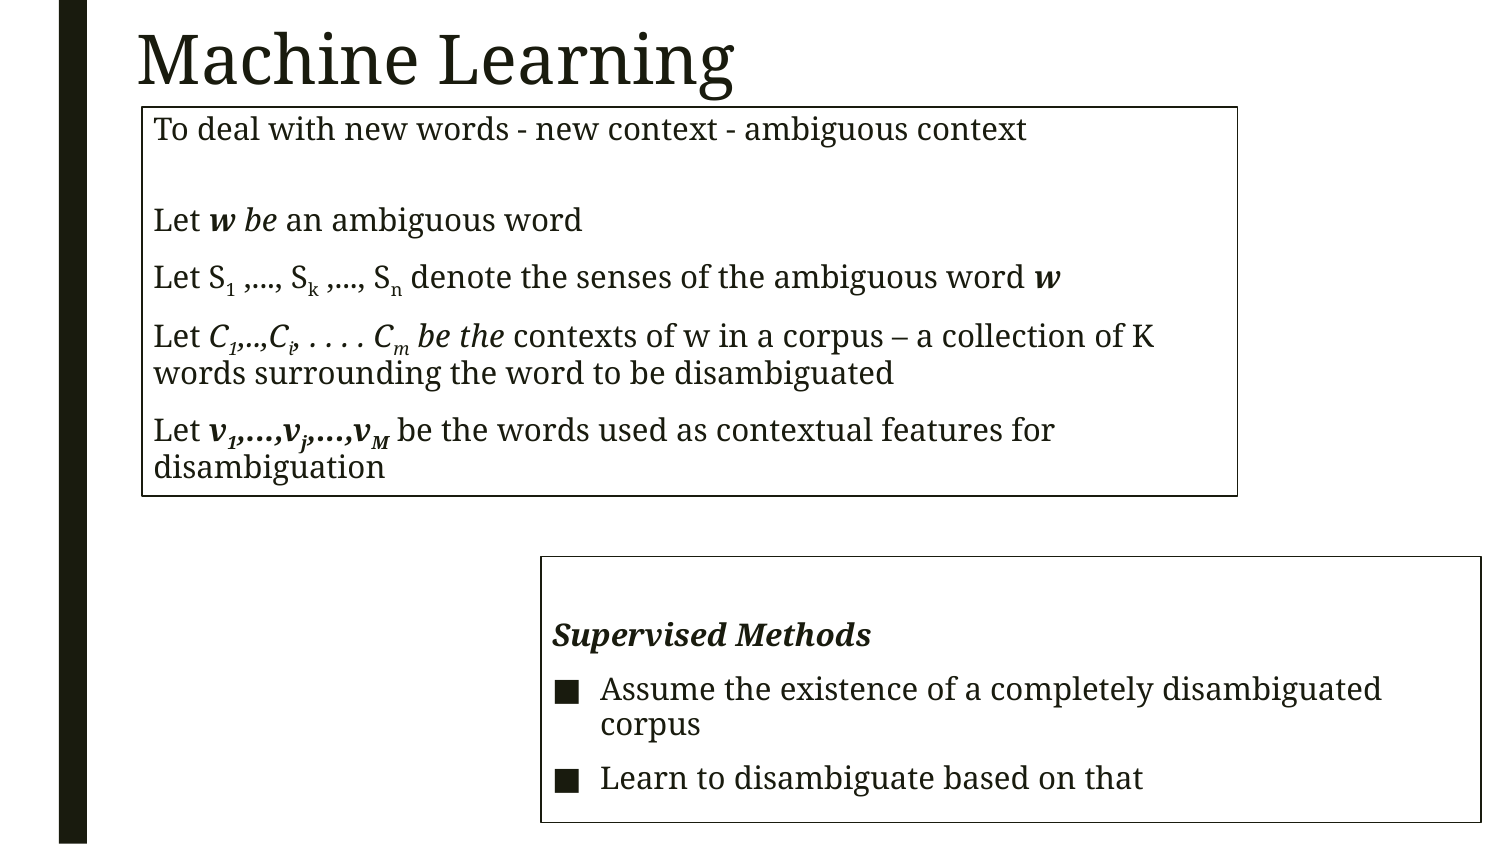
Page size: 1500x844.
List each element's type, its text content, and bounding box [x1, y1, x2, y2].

list To deal with new words - new context - ambiguous context Let w be an ambiguous word Let S1 ,..., Sk ,..., Sn denote the senses of the ambiguous word w Let C1,..,Ci, . . . . Cm be the contexts of w in a corpus – a collection of K words surrounding the word to be disambiguated Let v1,...,vj,...,vM be the words used as contextual features for disambiguation [142, 107, 1238, 497]
title Machine Learning [125, 20, 1307, 204]
list Supervised Methods Assume the existence of a completely disambiguated corpus Learn to disambiguate based on that [540, 556, 1482, 823]
